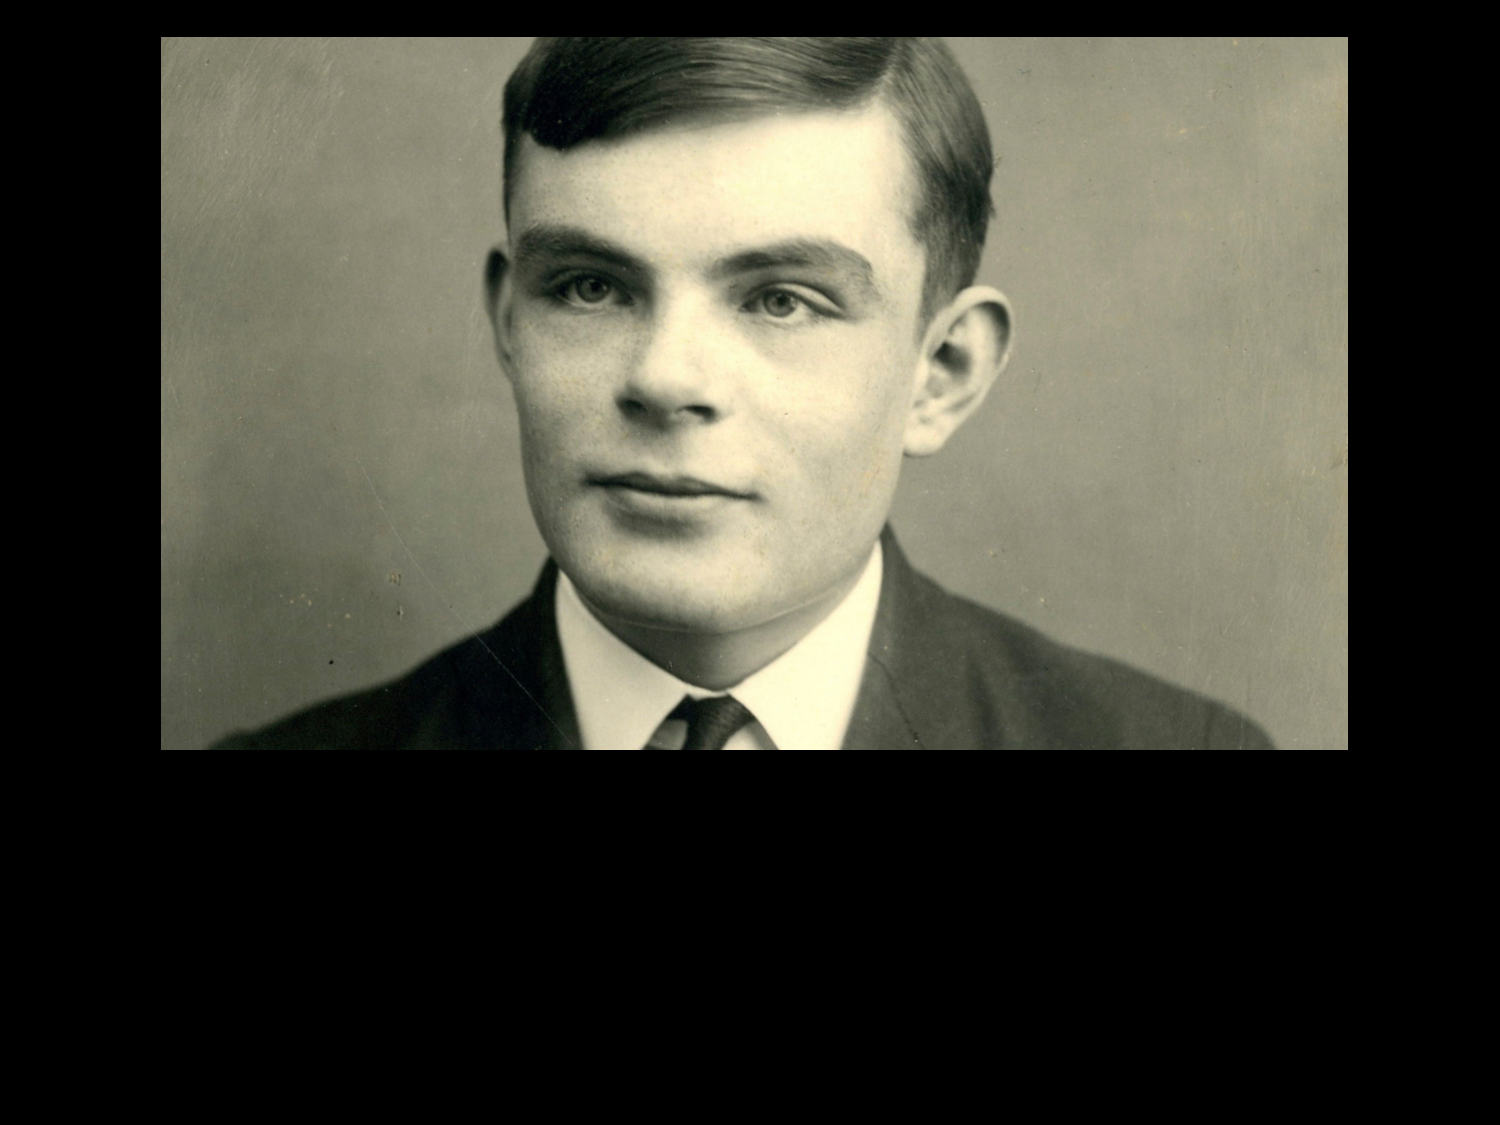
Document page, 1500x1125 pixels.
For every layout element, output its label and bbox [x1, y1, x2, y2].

picture [160, 37, 1349, 751]
